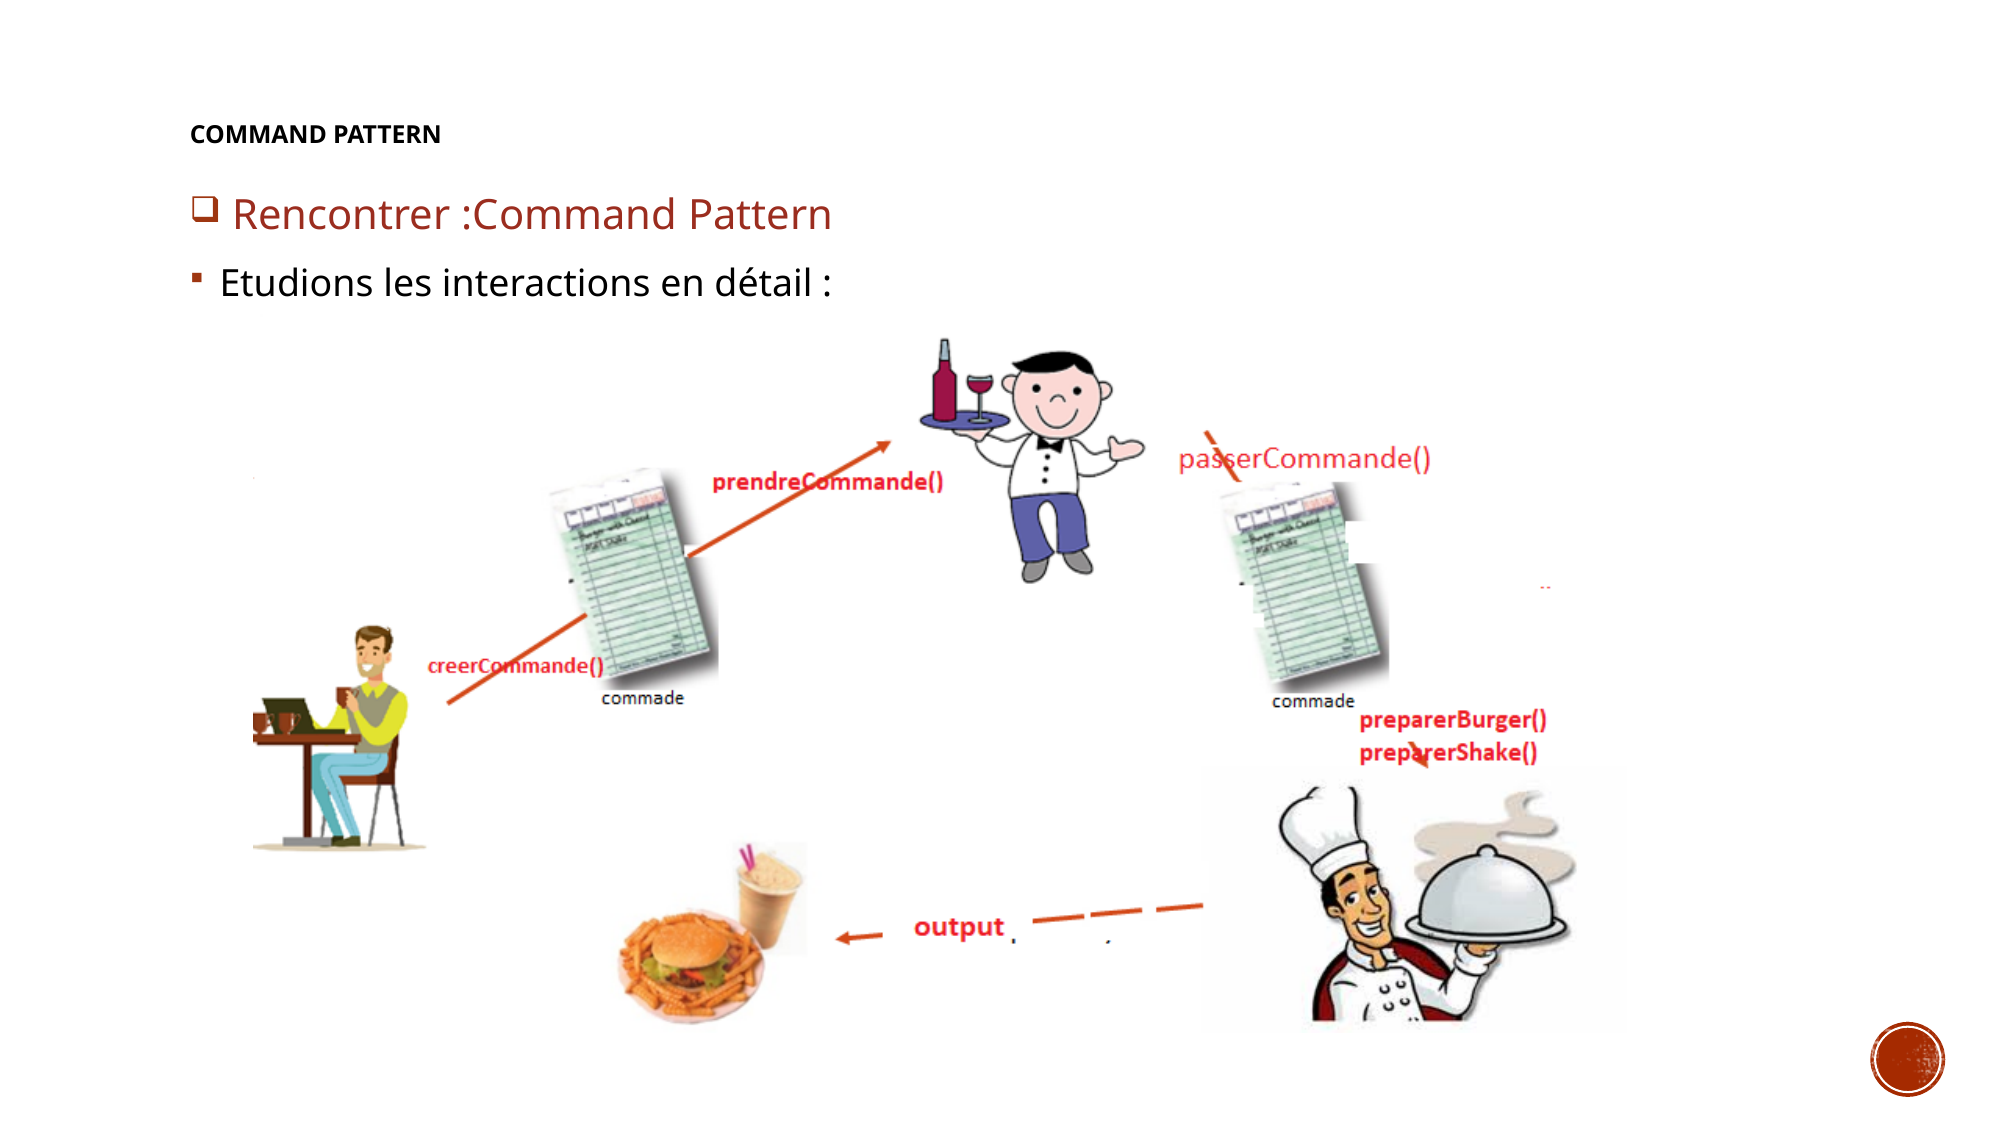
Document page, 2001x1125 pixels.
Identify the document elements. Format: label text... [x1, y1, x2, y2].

picture [253, 307, 1627, 1033]
text_box Rencontrer :Command Pattern Etudions les interactions en détail : [174, 186, 1914, 959]
title Command Pattern [174, 34, 1825, 186]
